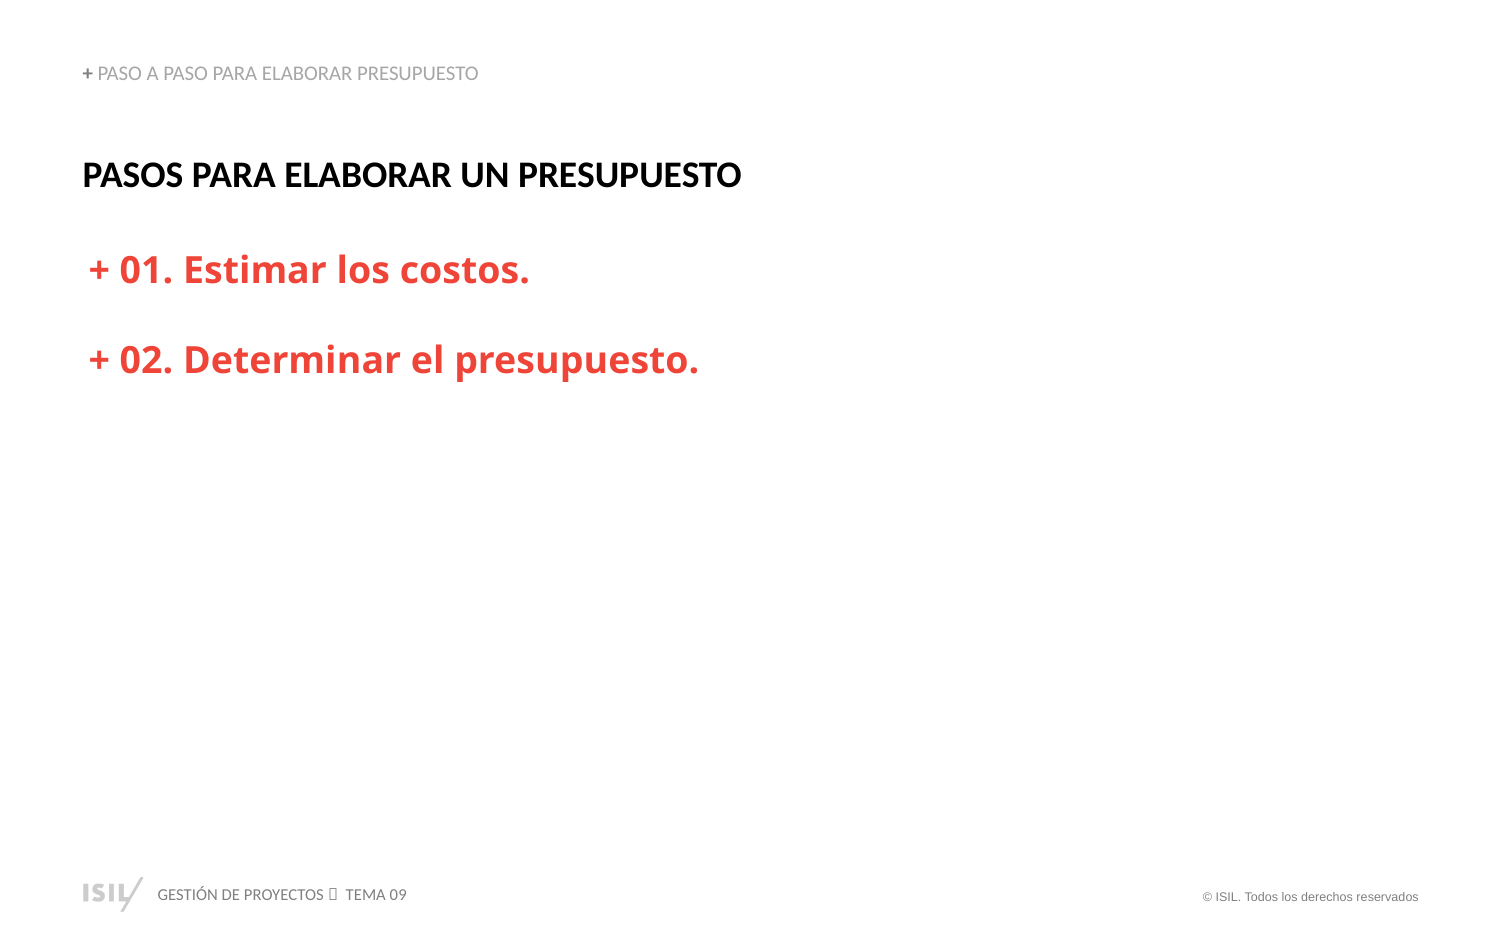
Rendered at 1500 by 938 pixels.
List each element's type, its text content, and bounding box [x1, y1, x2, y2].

text_box + PASO A PASO PARA ELABORAR PRESUPUESTO [82, 61, 1122, 85]
text_box PASOS PARA ELABORAR UN PRESUPUESTO [82, 149, 833, 195]
text_box + 01. Estimar los costos. + 02. Determinar el presupuesto. [82, 246, 1359, 427]
